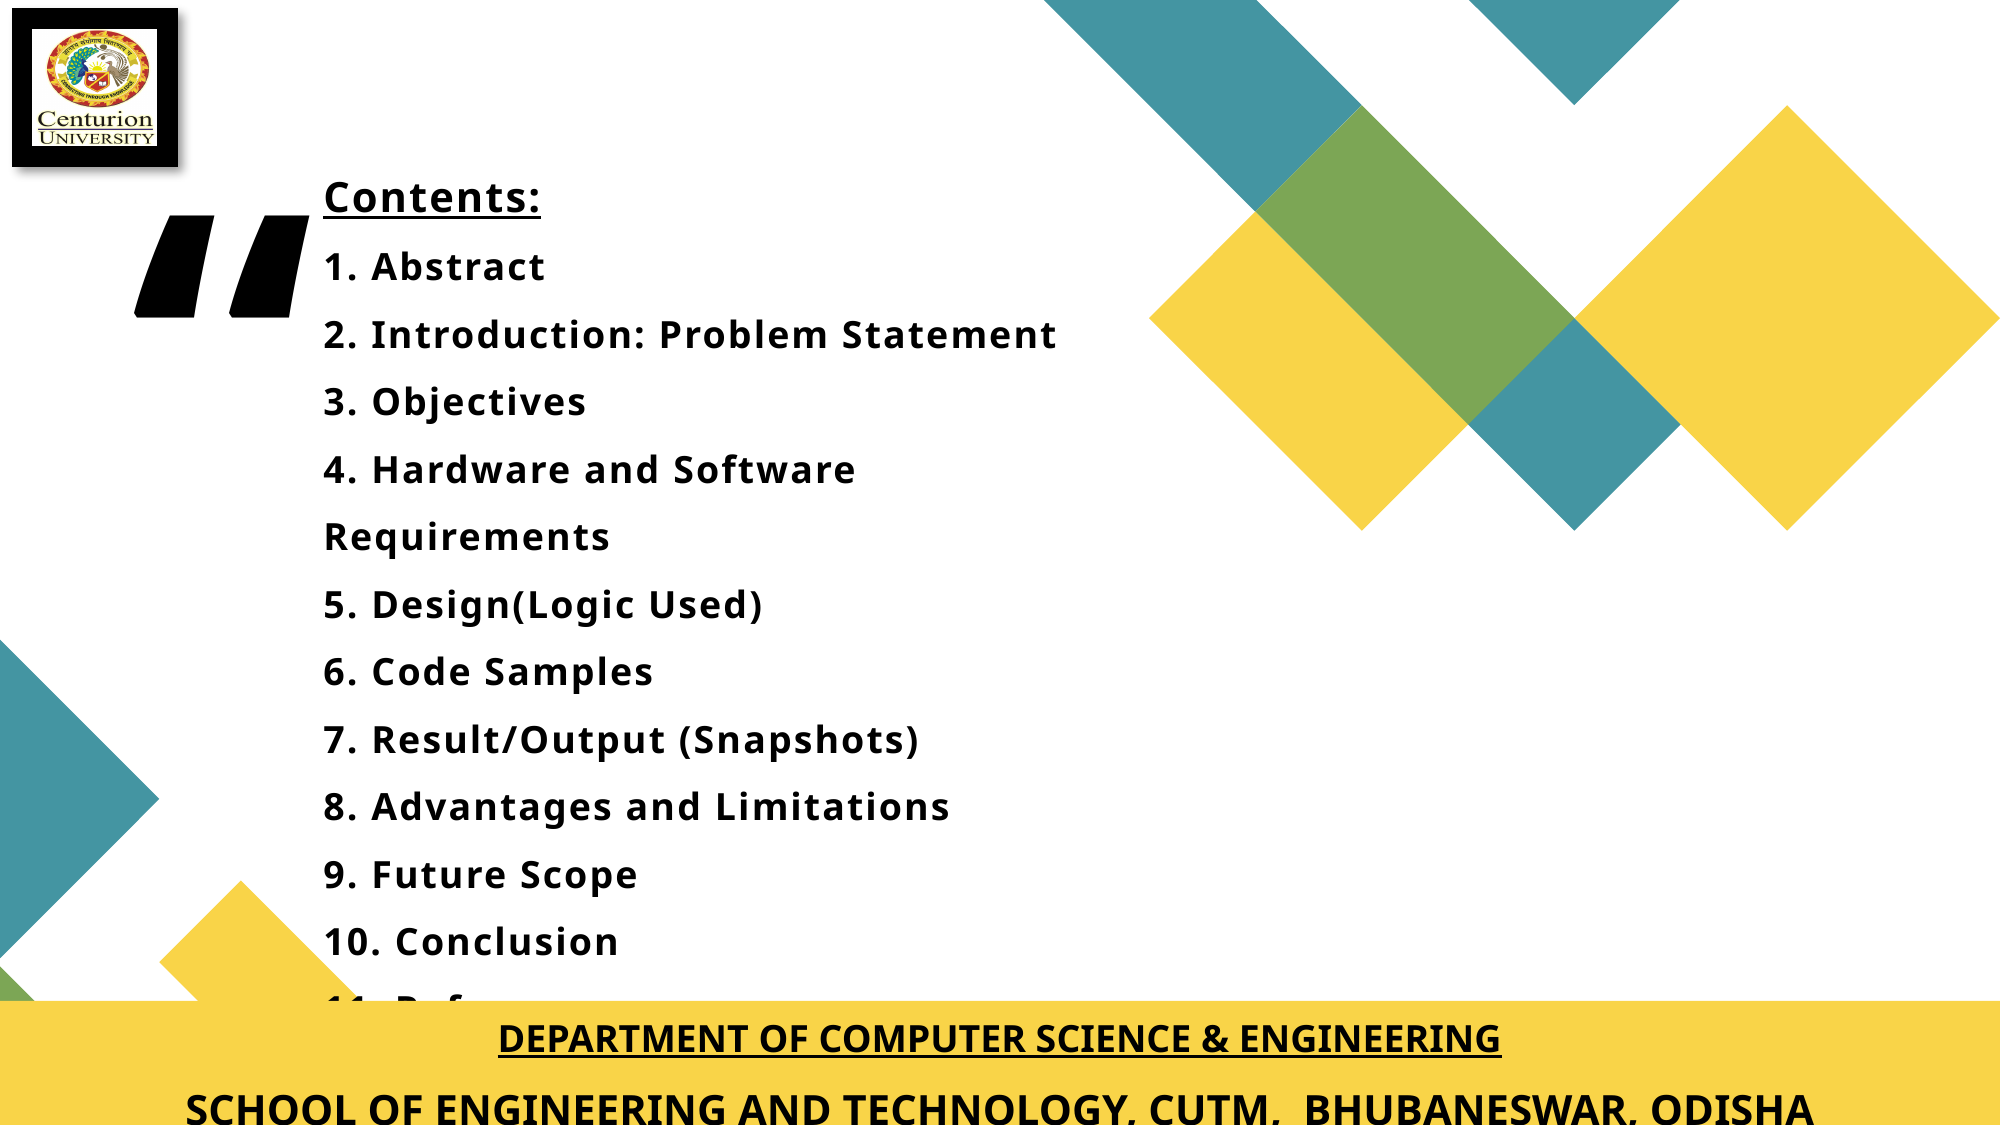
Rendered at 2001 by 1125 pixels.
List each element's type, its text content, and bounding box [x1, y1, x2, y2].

picture [32, 28, 158, 146]
text_box DEPARTMENT OF COMPUTER SCIENCE & ENGINEERING SCHOOL OF ENGINEERING AND TECHNOLOGY, CUTM, BHUBANESWAR, ODISHA [0, 1000, 2000, 1125]
title Contents: 1. Abstract 2. Introduction: Problem Statement 3. Objectives 4. Hardware and Software Requirements 5. Design(Logic Used) 6. Code Samples 7. Result/Output (Snapshots) 8. Advantages and Limitations 9. Future Scope 10. Conclusion 11. References [323, 145, 1069, 686]
